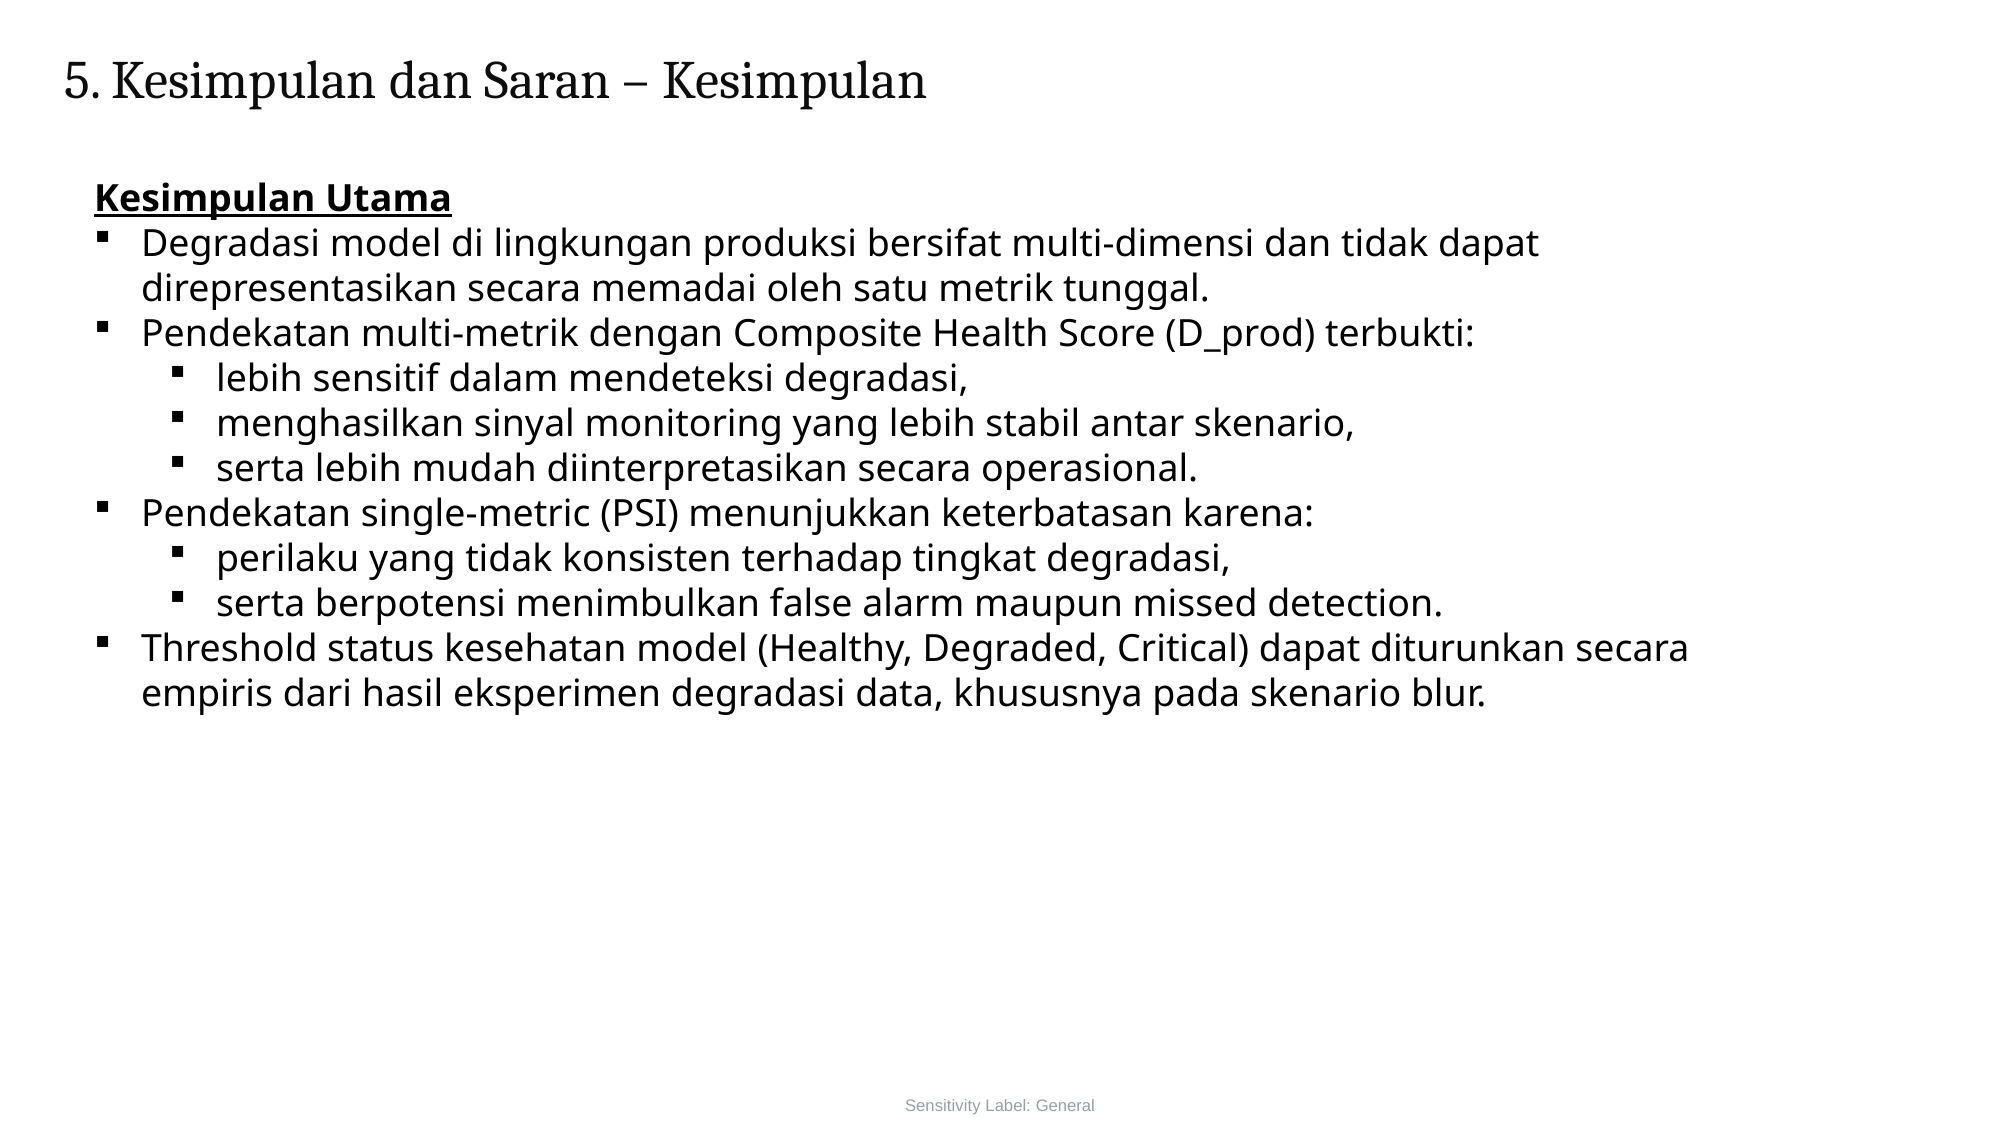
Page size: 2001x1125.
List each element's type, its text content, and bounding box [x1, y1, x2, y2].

text_box 5. Kesimpulan dan Saran – Kesimpulan [64, 44, 1944, 119]
text_box Kesimpulan Utama Degradasi model di lingkungan produksi bersifat multi-dimensi dan tidak dapat direpresentasikan secara memadai oleh satu metrik tunggal. Pendekatan multi-metrik dengan Composite Health Score (D_prod) terbukti: lebih sensitif dalam mendeteksi degradasi, menghasilkan sinyal monitoring yang lebih stabil antar skenario, serta lebih mudah diinterpretasikan secara operasional. Pendekatan single-metric (PSI) menunjukkan keterbatasan karena: perilaku yang tidak konsisten terhadap tingkat degradasi, serta berpotensi menimbulkan false alarm maupun missed detection. Threshold status kesehatan model (Healthy, Degraded, Critical) dapat diturunkan secara empiris dari hasil eksperimen degradasi data, khususnya pada skenario blur. [79, 166, 1832, 722]
